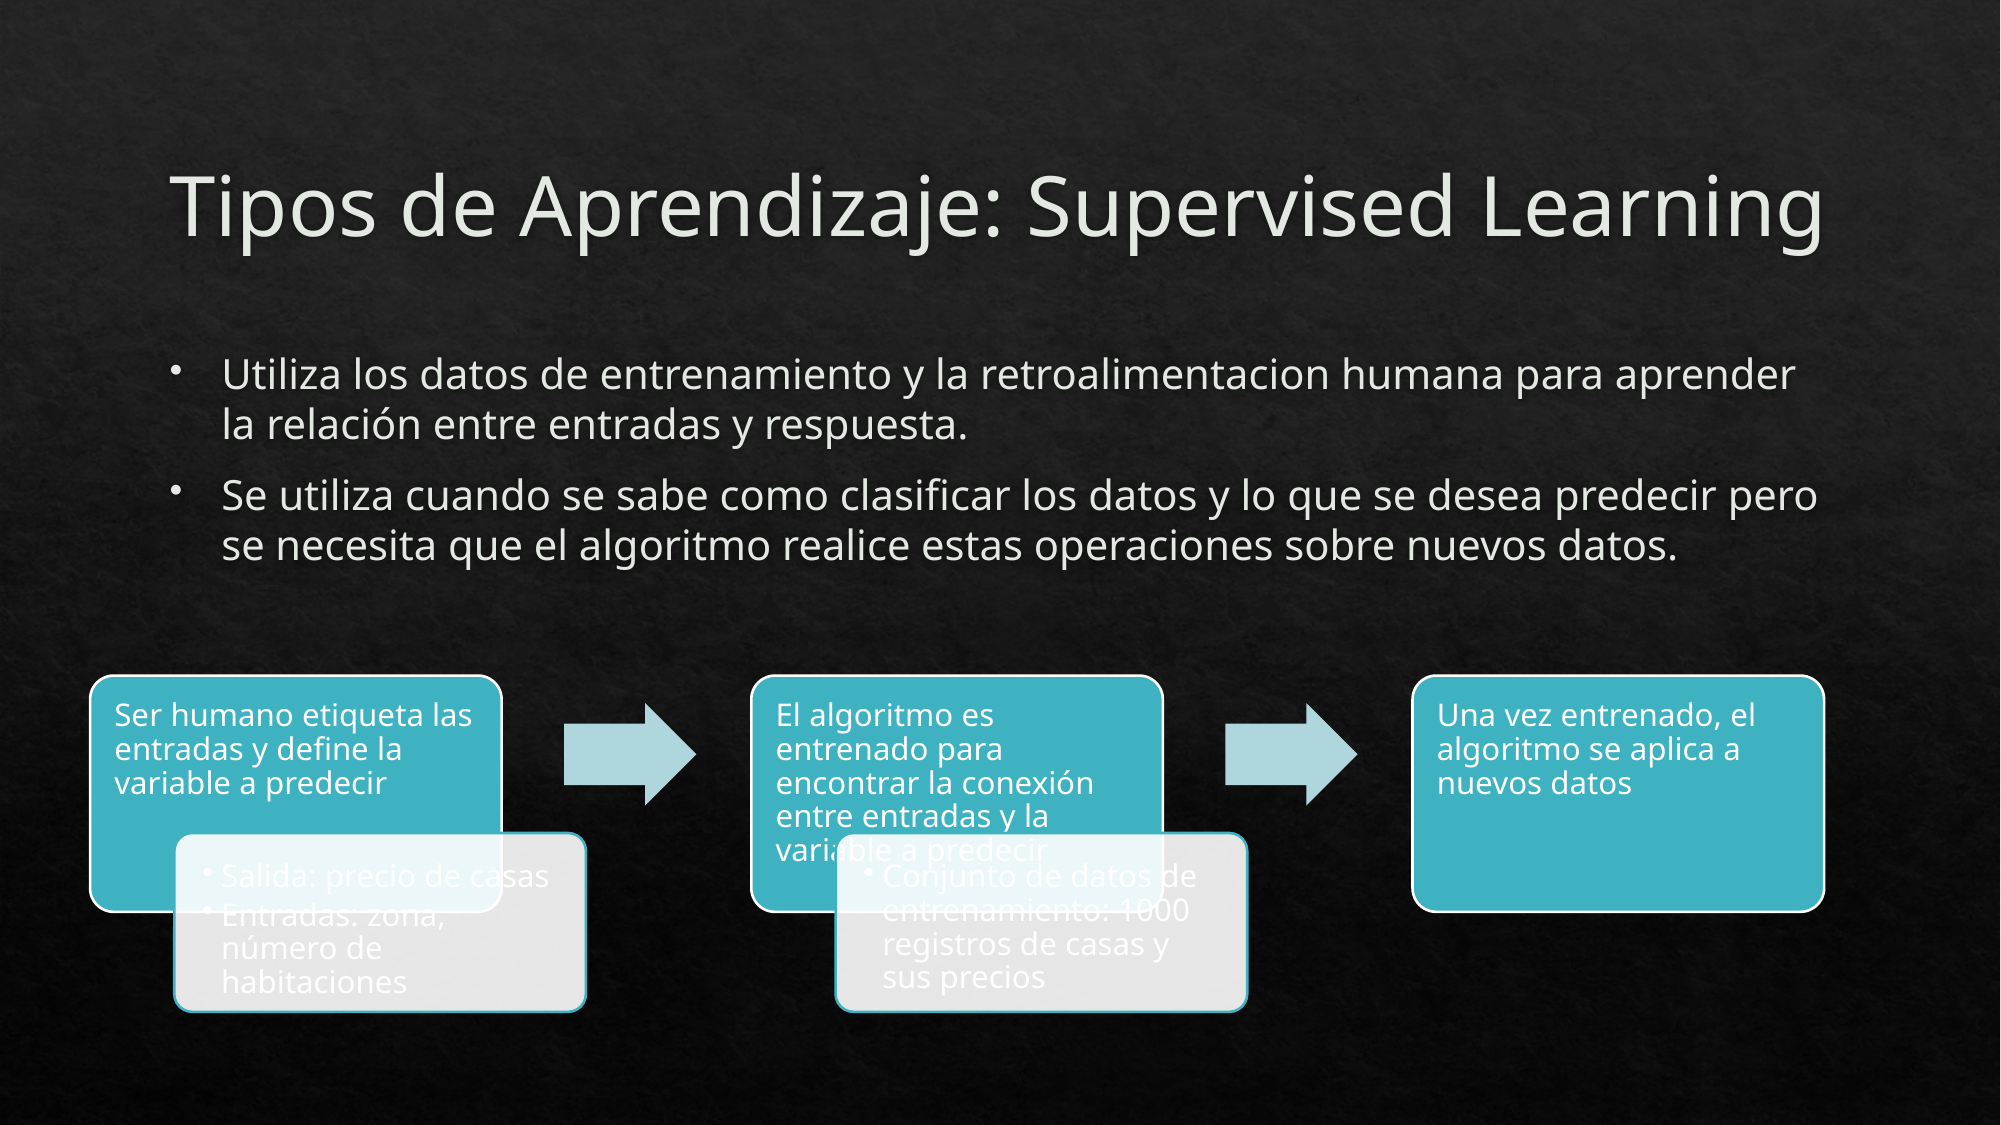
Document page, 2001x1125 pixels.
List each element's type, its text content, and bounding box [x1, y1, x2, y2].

title Tipos de Aprendizaje: Supervised Learning [149, 99, 1849, 307]
list Utiliza los datos de entrenamiento y la retroalimentacion humana para aprender la relación entre entradas y respuesta. Se utiliza cuando se sabe como clasificar los datos y lo que se desea predecir pero se necesita que el algoritmo realice estas operaciones sobre nuevos datos. [149, 340, 1849, 558]
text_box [88, 562, 1910, 1125]
